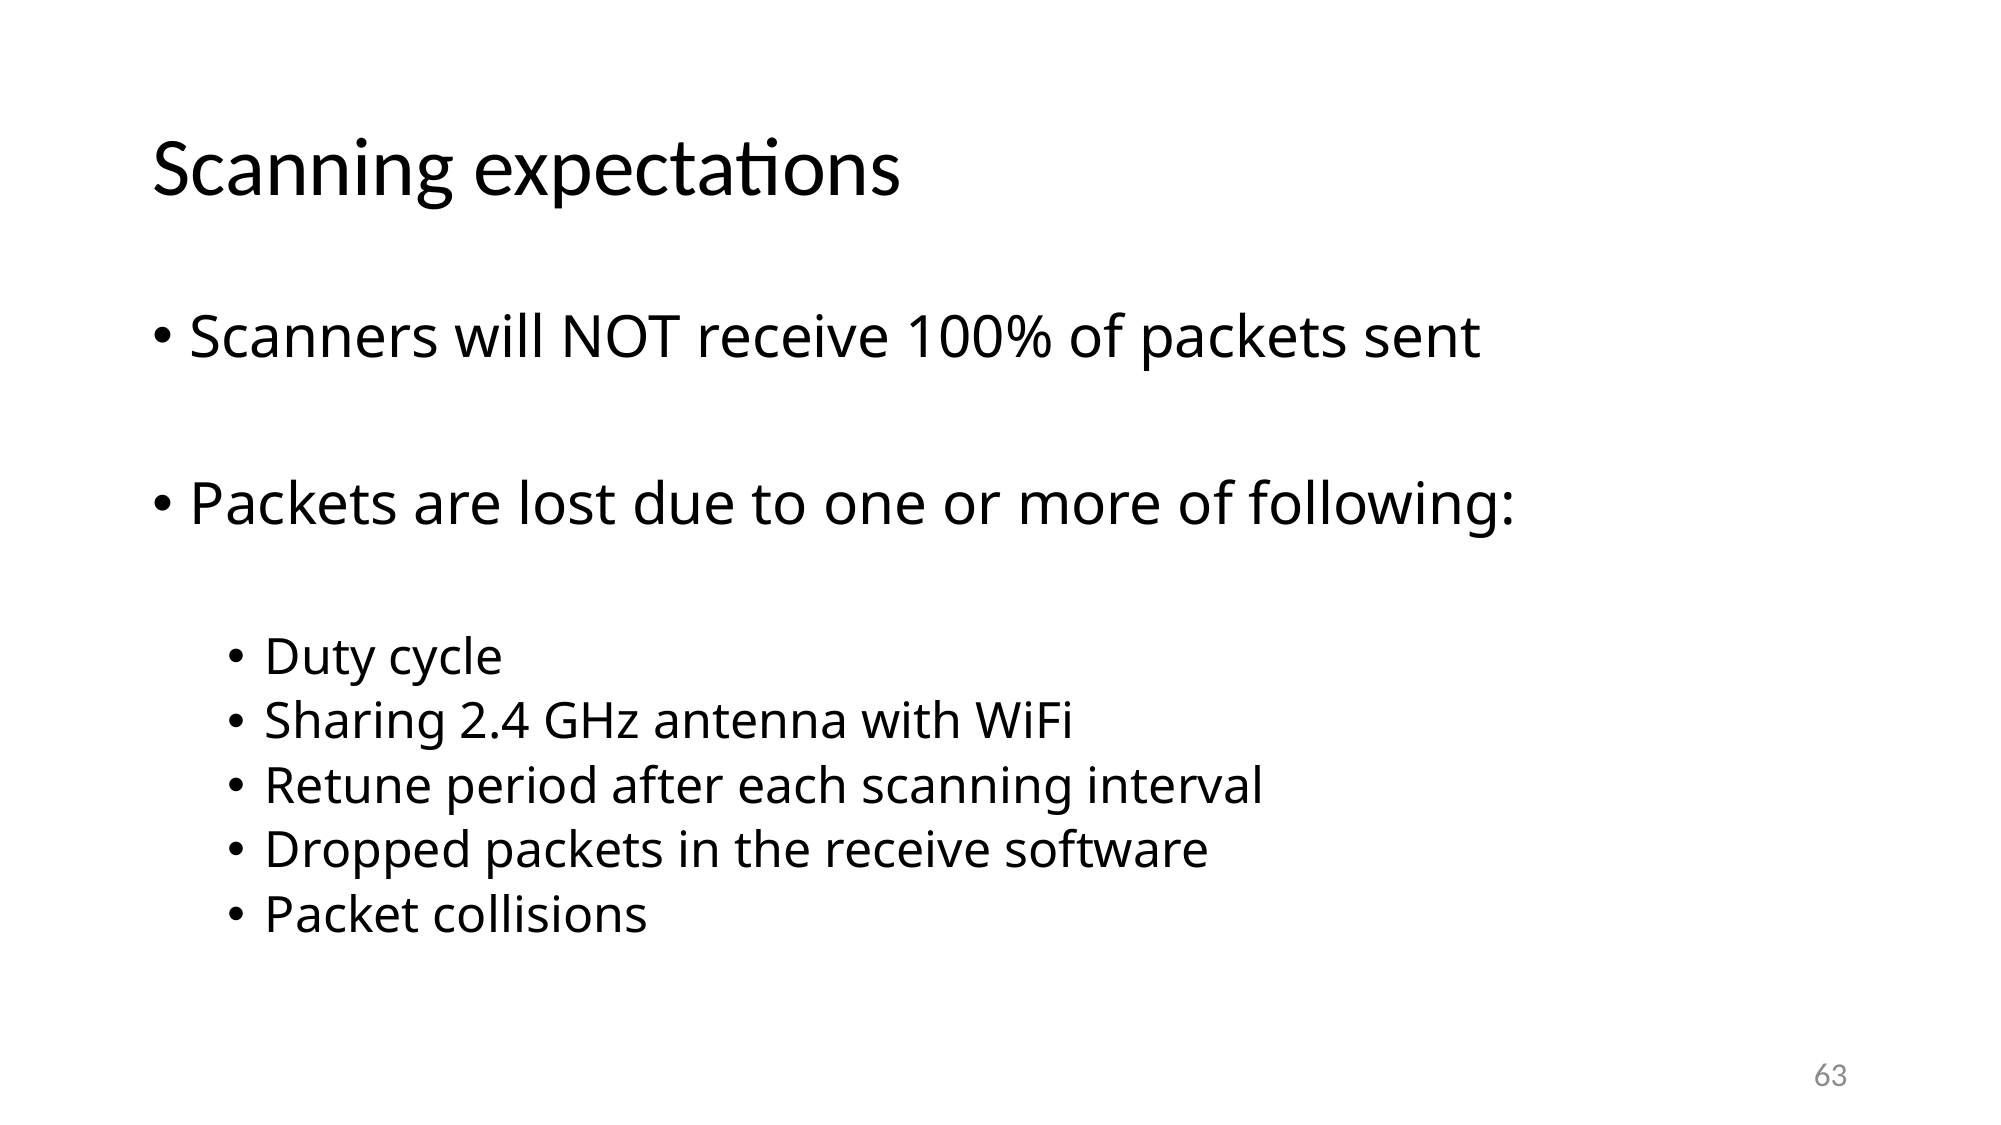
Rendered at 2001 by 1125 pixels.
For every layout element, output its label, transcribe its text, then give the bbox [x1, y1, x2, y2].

title Scanning expectations [137, 59, 1863, 278]
list Scanners will NOT receive 100% of packets sent Packets are lost due to one or more of following: Duty cycle Sharing 2.4 GHz antenna with WiFi Retune period after each scanning interval Dropped packets in the receive software Packet collisions [137, 299, 1863, 1014]
slide_number 63 [1412, 1042, 1863, 1103]
